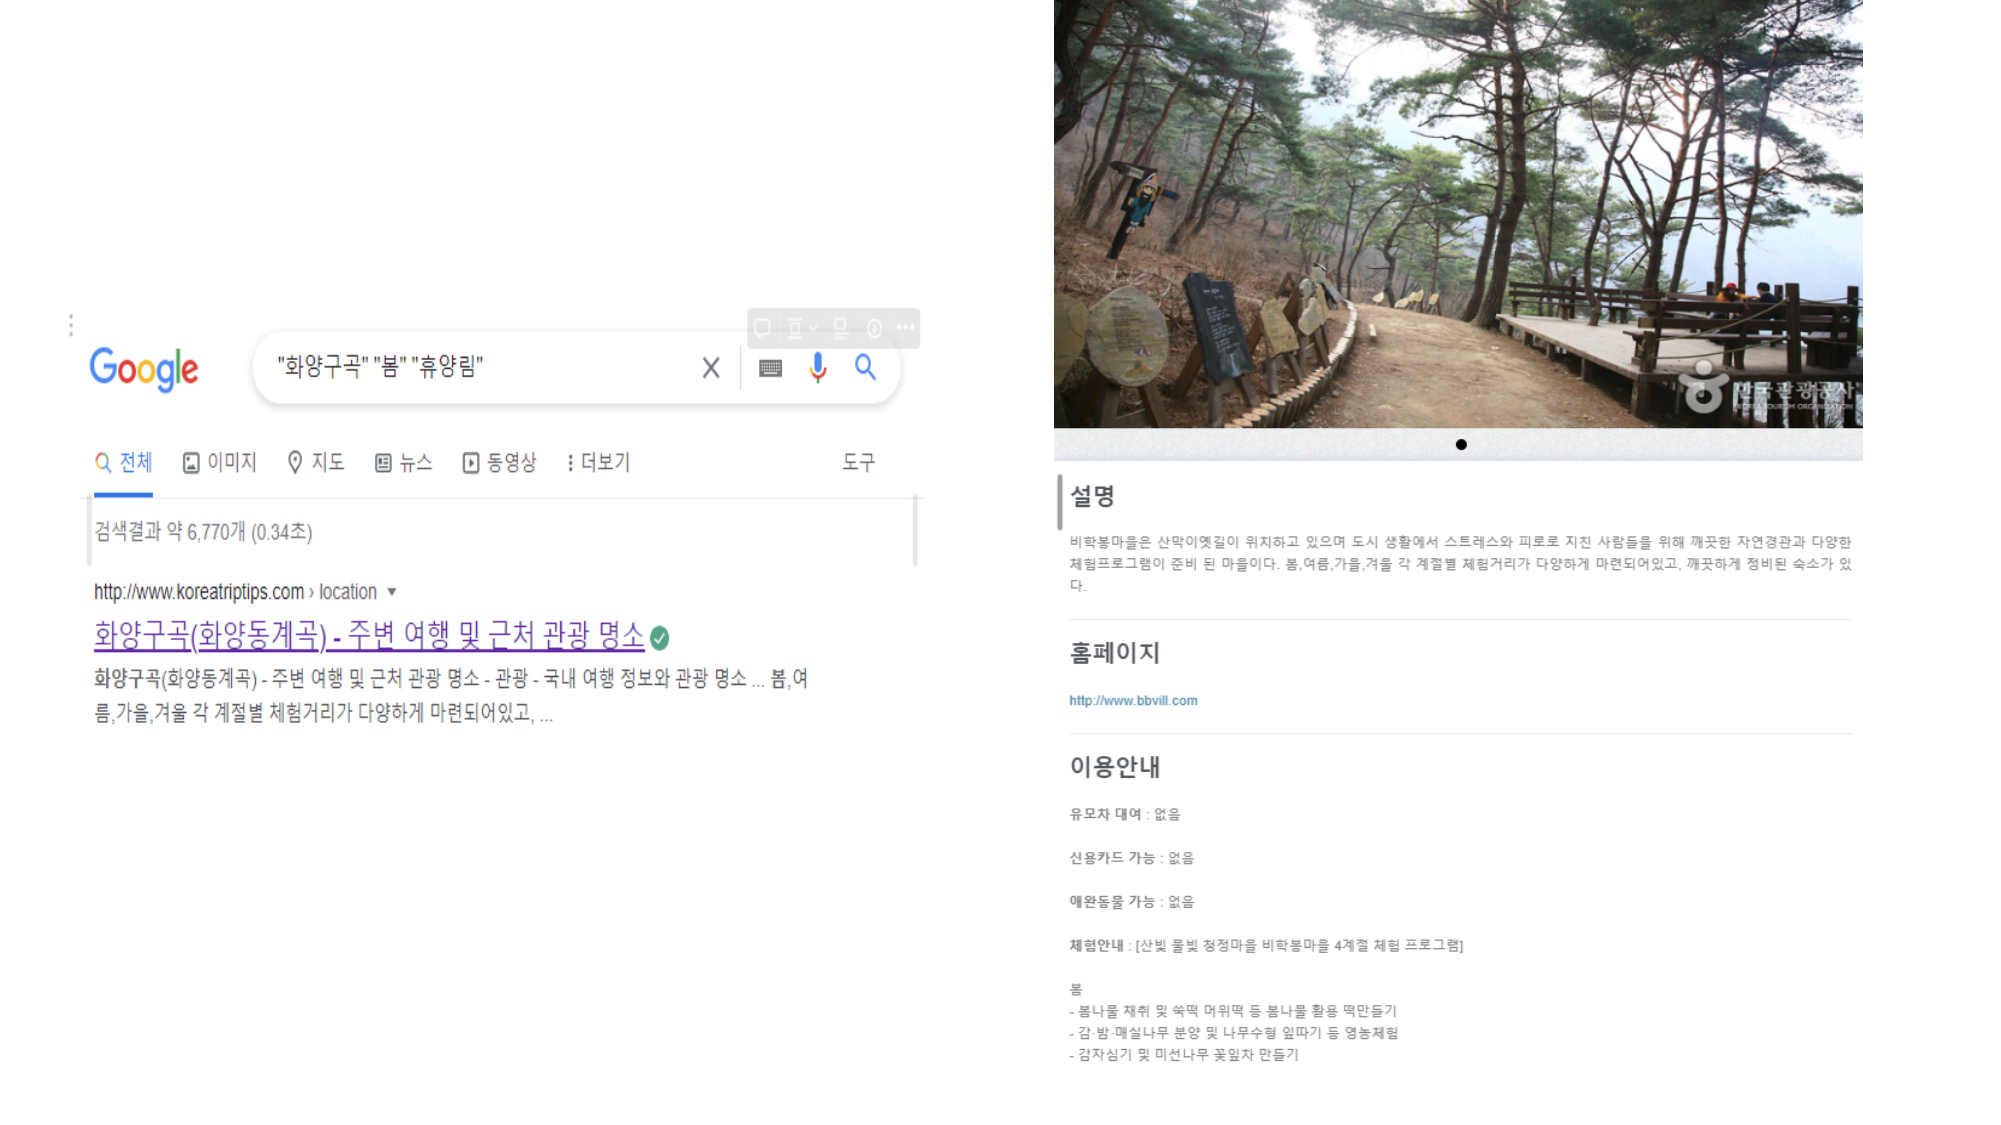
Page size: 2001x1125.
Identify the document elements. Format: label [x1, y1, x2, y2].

picture [1054, 0, 1863, 1066]
picture [69, 299, 931, 748]
